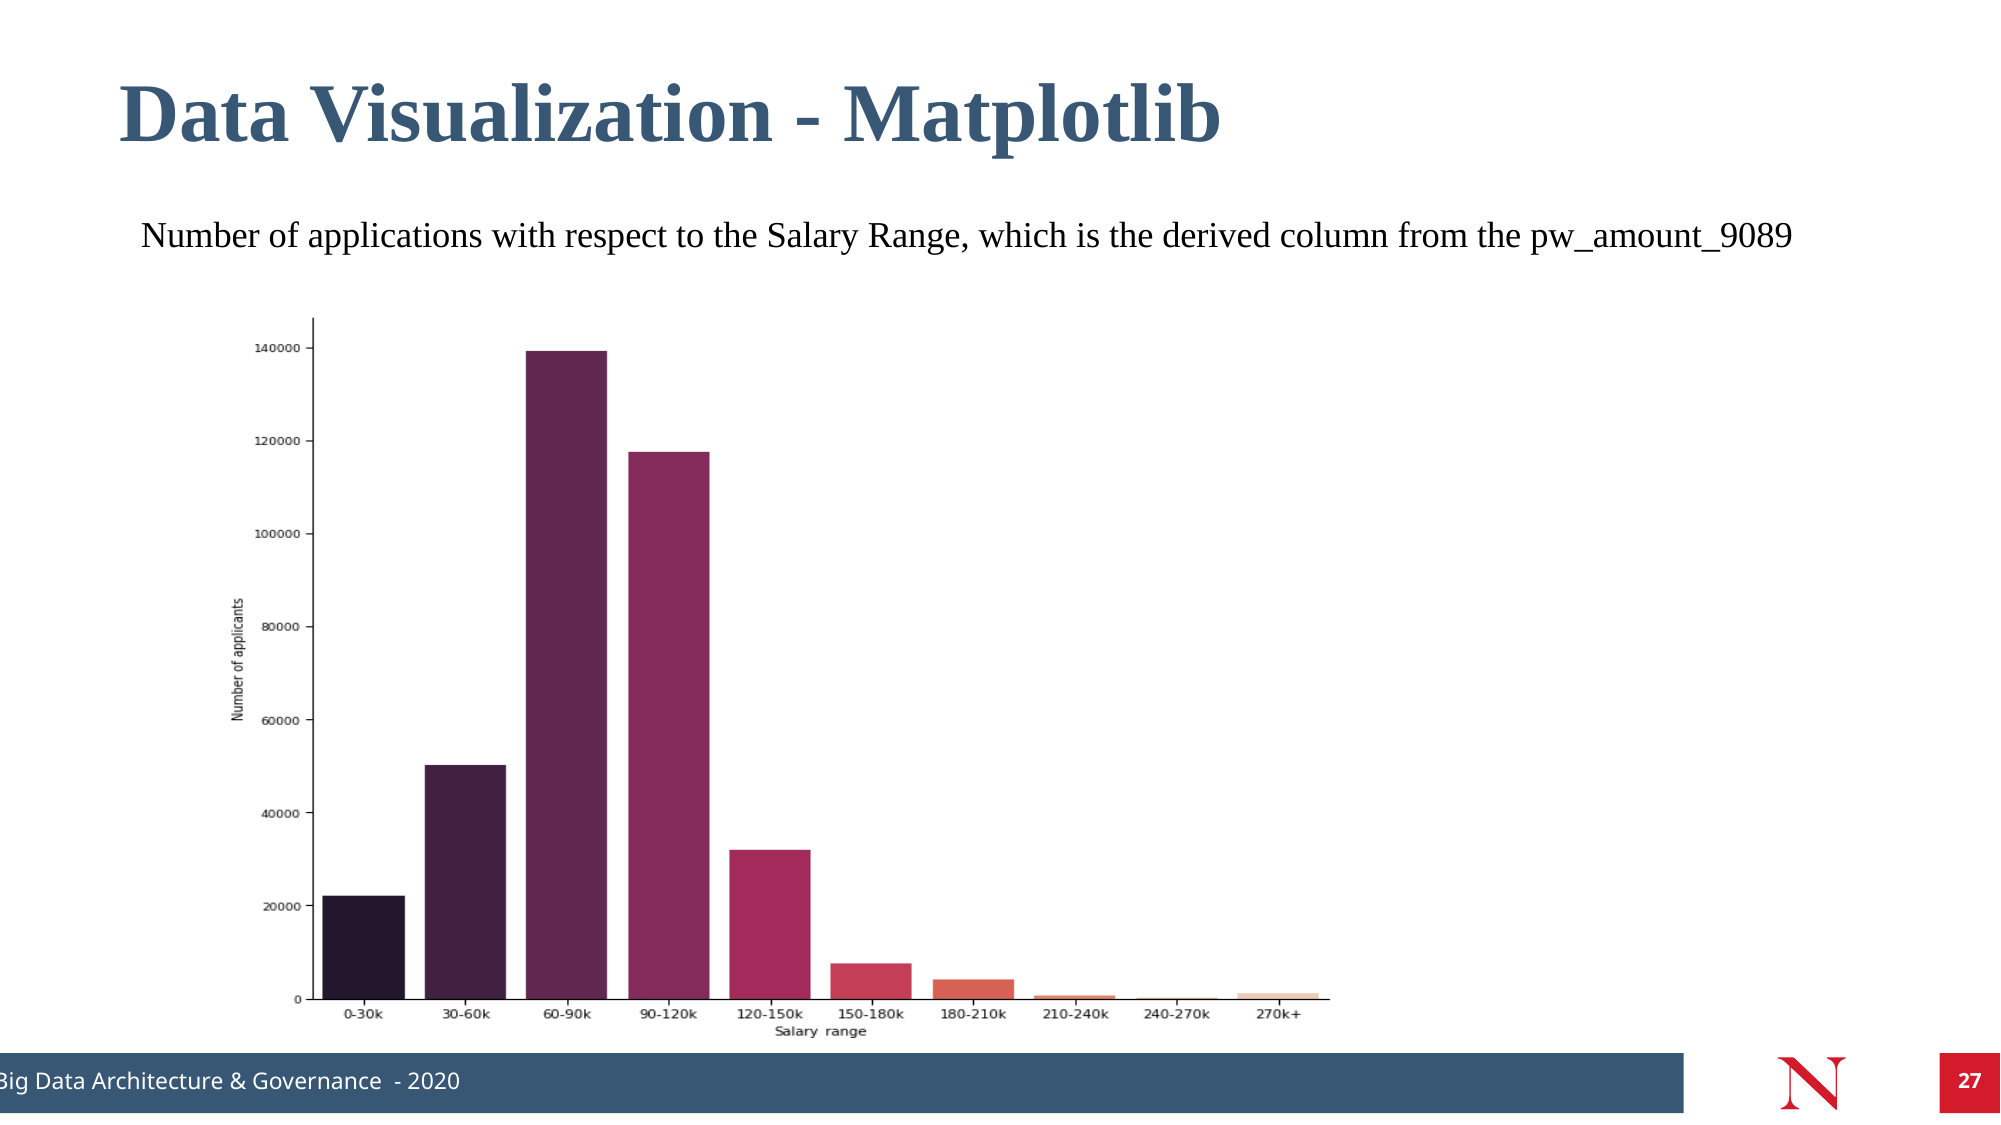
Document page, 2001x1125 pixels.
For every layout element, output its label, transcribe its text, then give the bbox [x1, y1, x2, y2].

picture [149, 304, 1575, 1038]
text_box Number of applications with respect to the Salary Range, which is the derived column from the pw_amount_9089 [125, 190, 1851, 428]
picture [1766, 1038, 1857, 1125]
text_box Data Visualization - Matplotlib [104, 39, 1813, 191]
